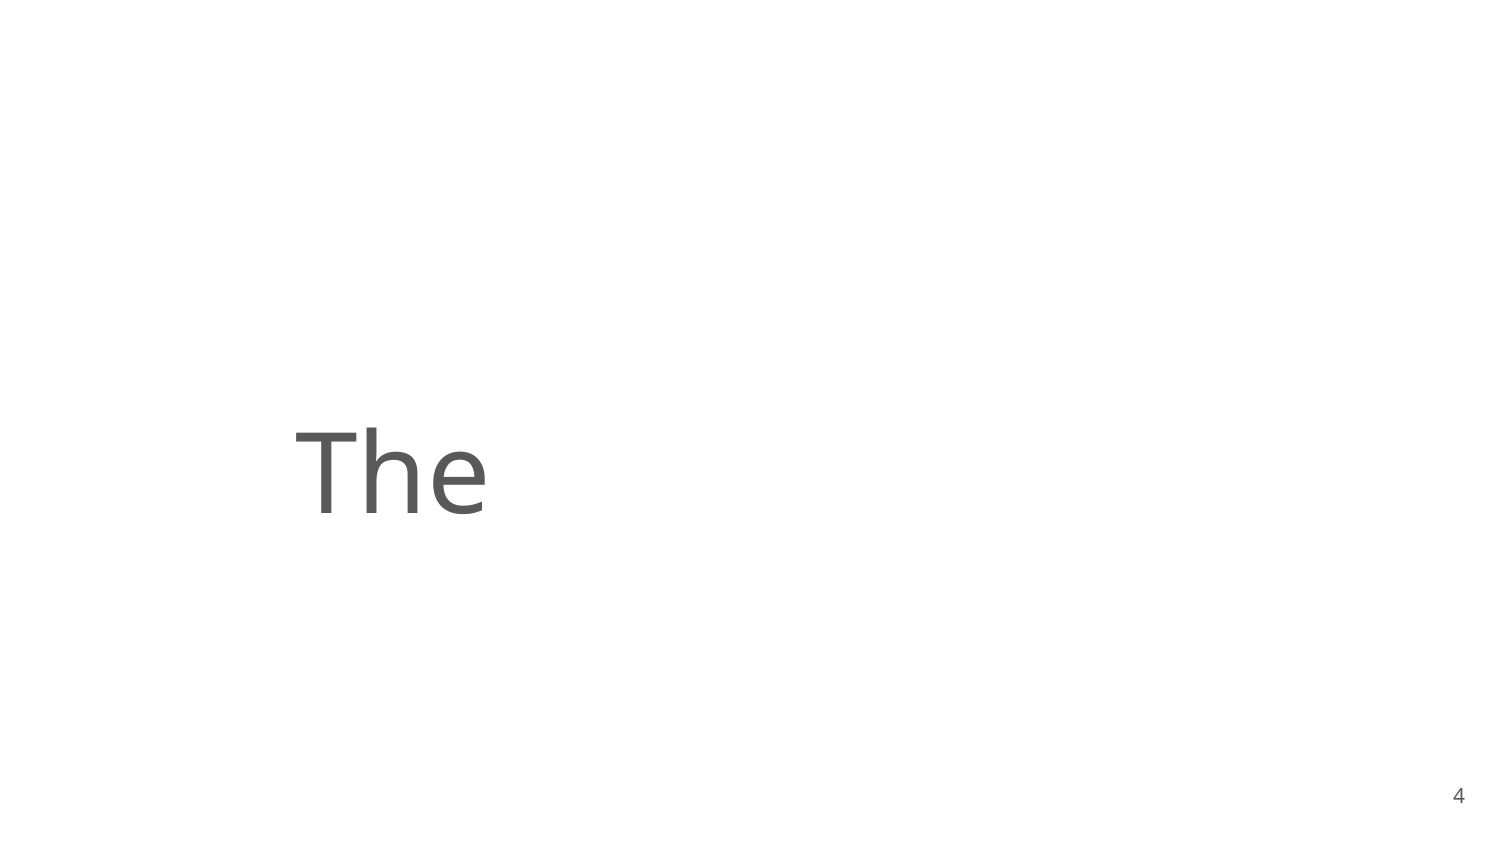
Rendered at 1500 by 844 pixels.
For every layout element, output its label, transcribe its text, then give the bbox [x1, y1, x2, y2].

list The [46, 365, 1454, 760]
slide_number 4 [1389, 764, 1480, 830]
